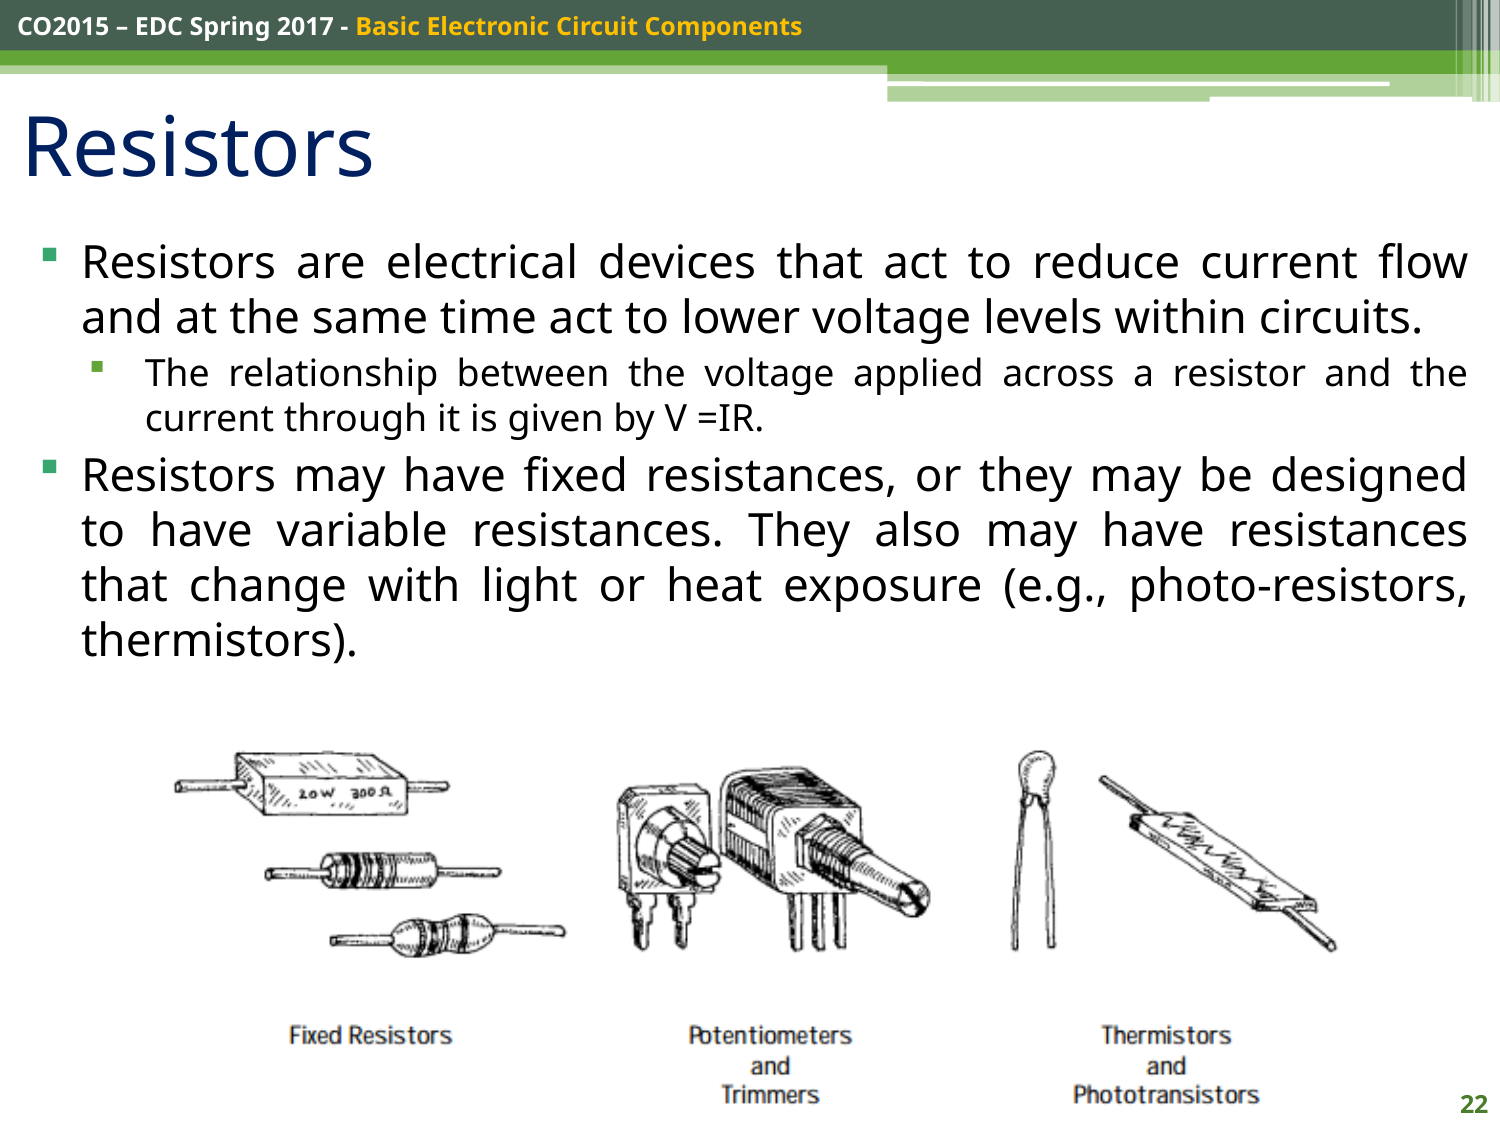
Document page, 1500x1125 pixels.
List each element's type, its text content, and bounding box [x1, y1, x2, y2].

list Resistors are electrical devices that act to reduce current flow and at the same time act to lower voltage levels within circuits. The relationship between the voltage applied across a resistor and the current through it is given by V =IR. Resistors may have fixed resistances, or they may be designed to have variable resistances. They also may have resistances that change with light or heat exposure (e.g., photo-resistors, thermistors). [6, 225, 1485, 1079]
title Resistors [6, 77, 1485, 209]
picture [158, 730, 1346, 1121]
